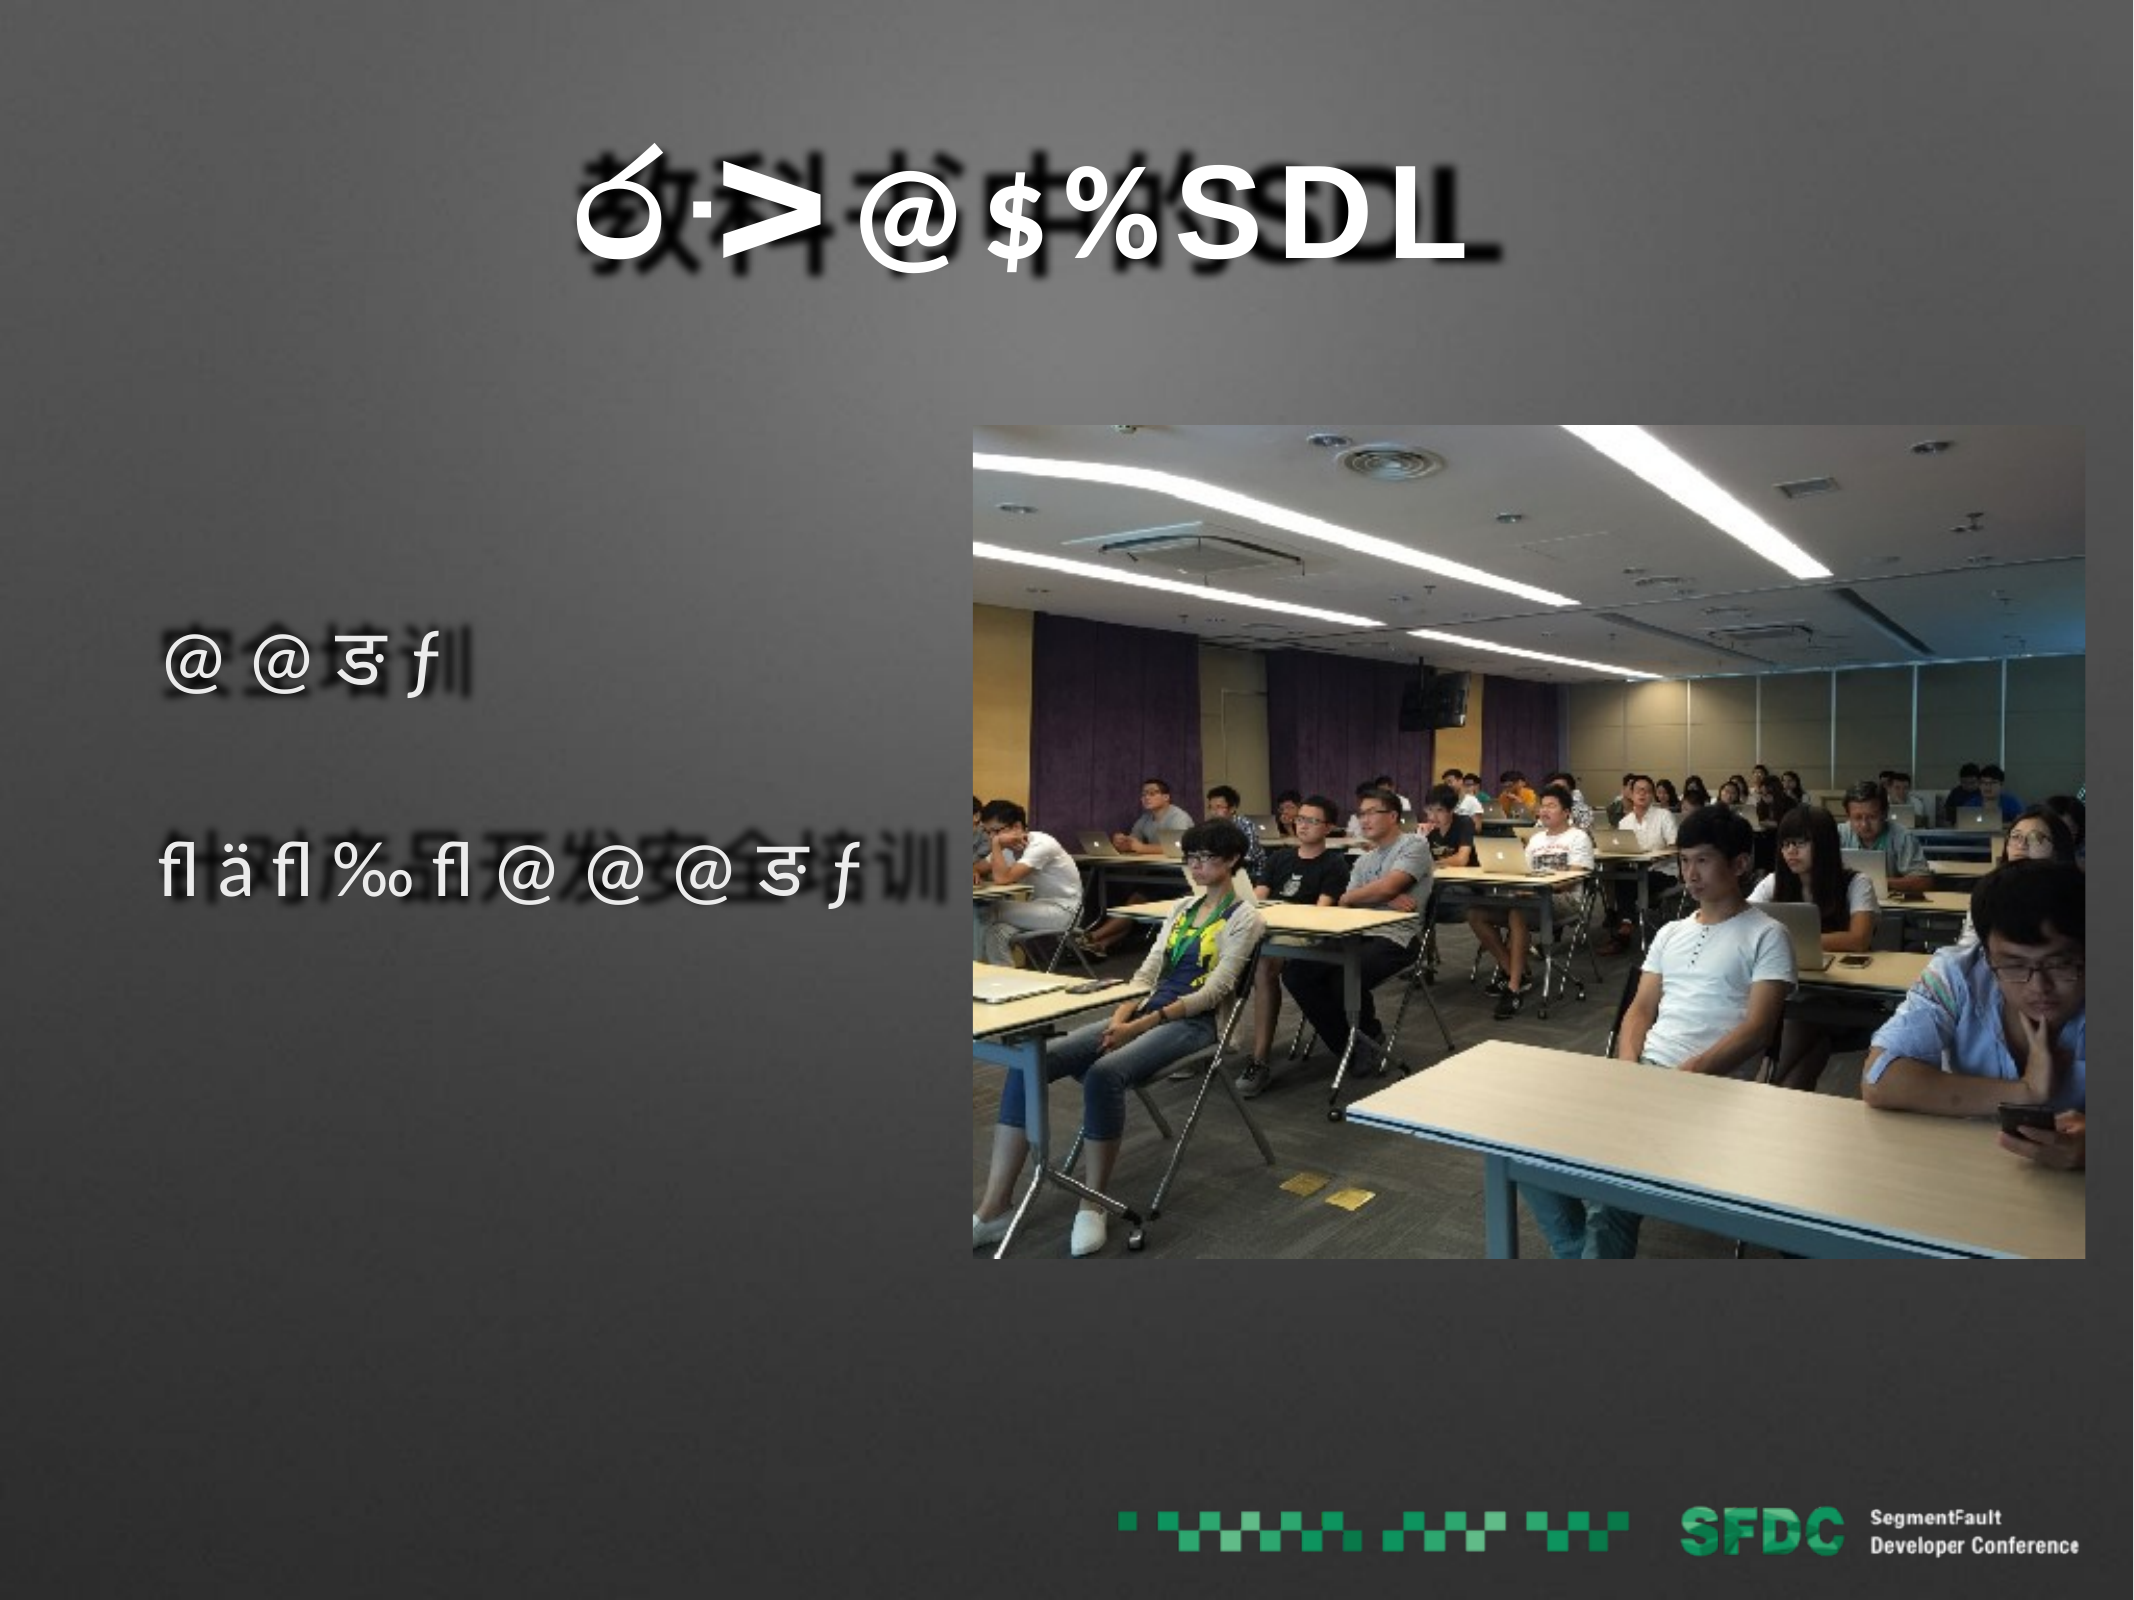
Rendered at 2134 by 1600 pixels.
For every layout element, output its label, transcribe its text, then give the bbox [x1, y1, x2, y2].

picture [0, 0, 2134, 1600]
text_box [972, 425, 2086, 1259]
text_box @@ङƒ fläfl‰fl@@@ङƒ [156, 606, 952, 913]
text_box [152, 820, 955, 915]
text_box [1507, 156, 1511, 275]
title රᑀ@$%SDL [570, 125, 1507, 393]
